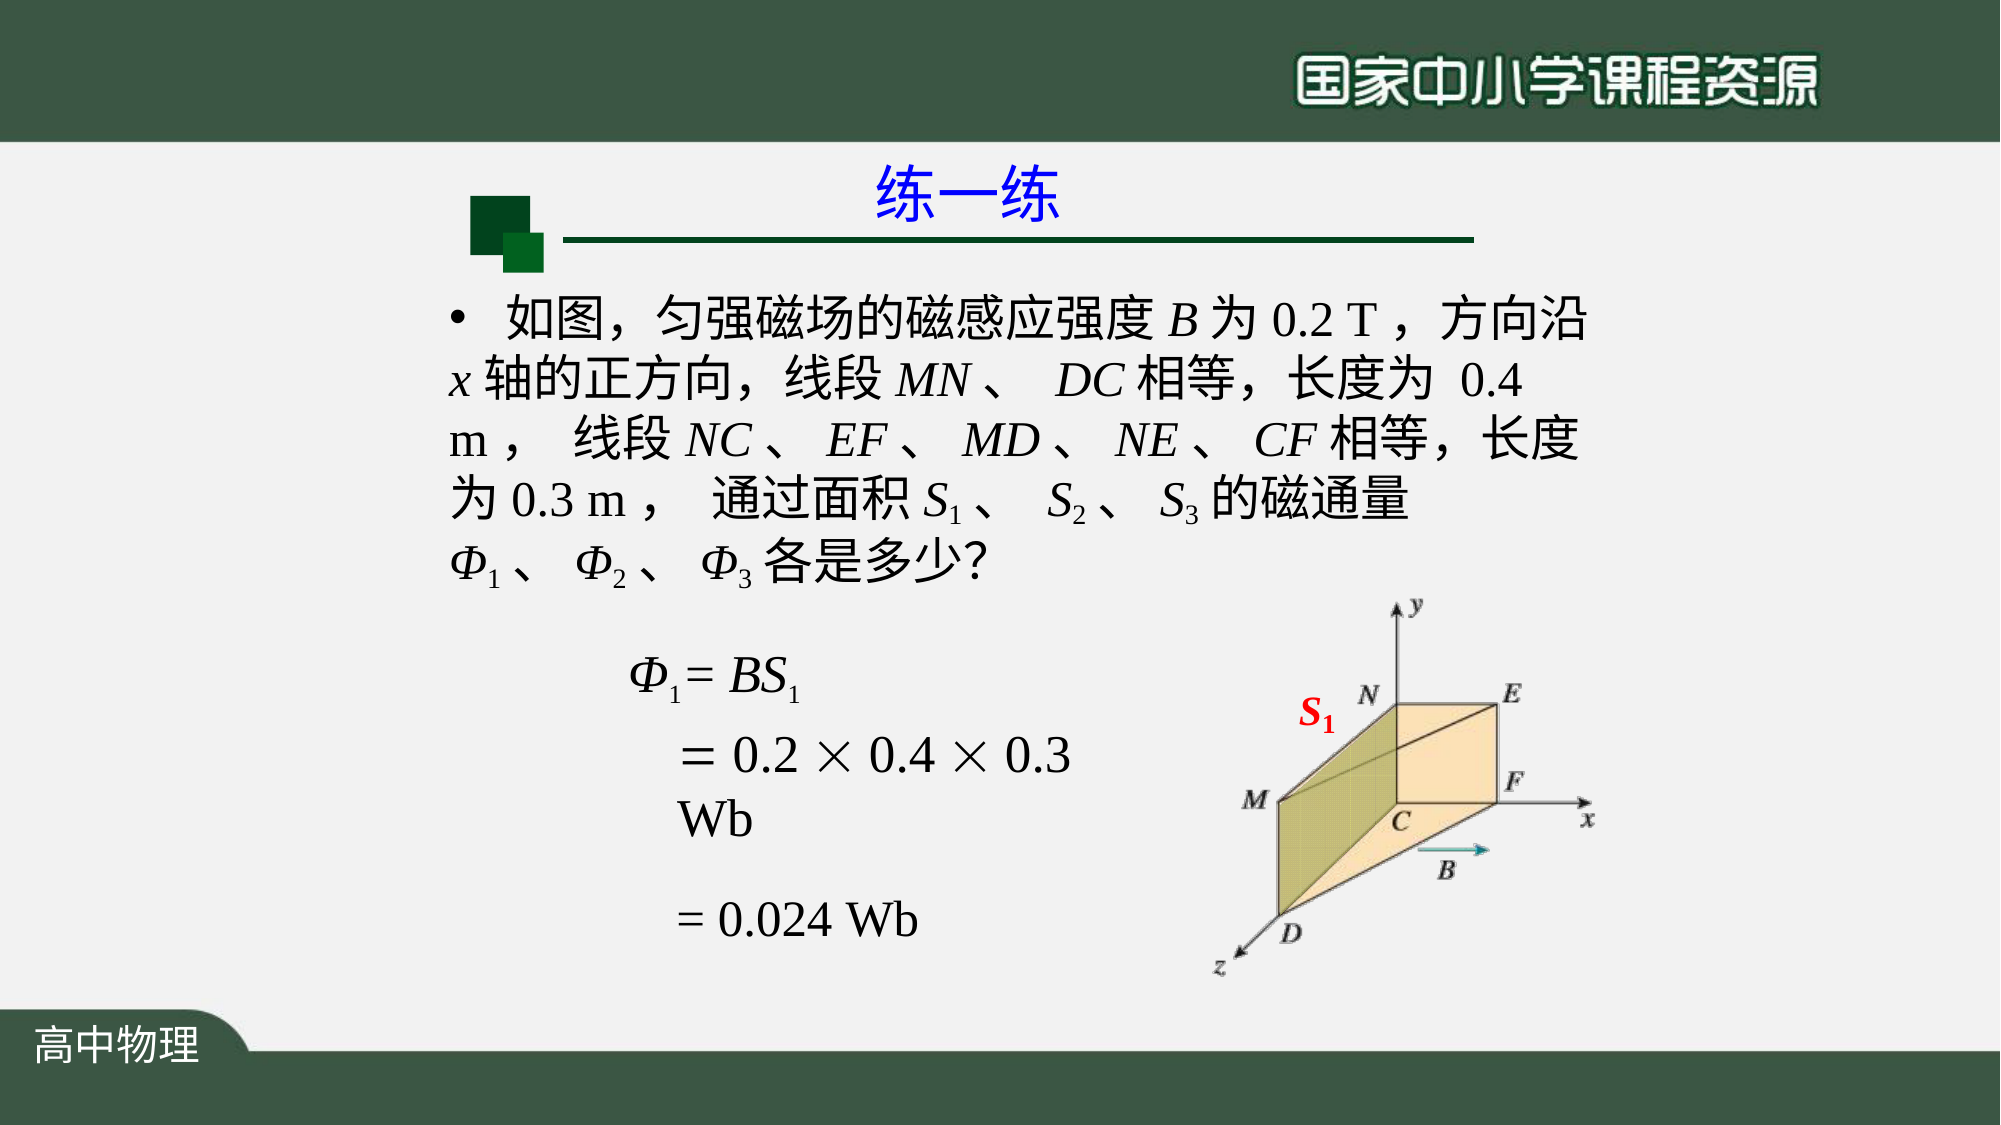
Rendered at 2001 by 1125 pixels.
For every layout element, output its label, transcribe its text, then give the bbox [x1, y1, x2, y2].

text_box [503, 232, 544, 273]
text_box [1170, 582, 1646, 994]
list 如图，匀强磁场的磁感应强度B为0.2 T，方向沿 x轴的正方向，线段MN、 DC相等，长度为 0.4 m， 线段NC、EF、MD、NE、CF相等，长度为0.3 m， 通过面积S1、 S2、S3的磁通量Φ1、Φ2、Φ3各是多少？ [399, 283, 1601, 924]
text_box [1276, 703, 1400, 919]
text_box Φ1 = BS1  0.2  0.4  0.3 Wb = 0.024 Wb [626, 626, 1094, 947]
footer 高中物理 [31, 1013, 202, 1125]
text_box S [1296, 681, 1325, 734]
text_box [470, 195, 531, 256]
text_box 1 [1320, 704, 1338, 740]
title 练一练 [872, 153, 1065, 283]
picture [0, 0, 2000, 1125]
